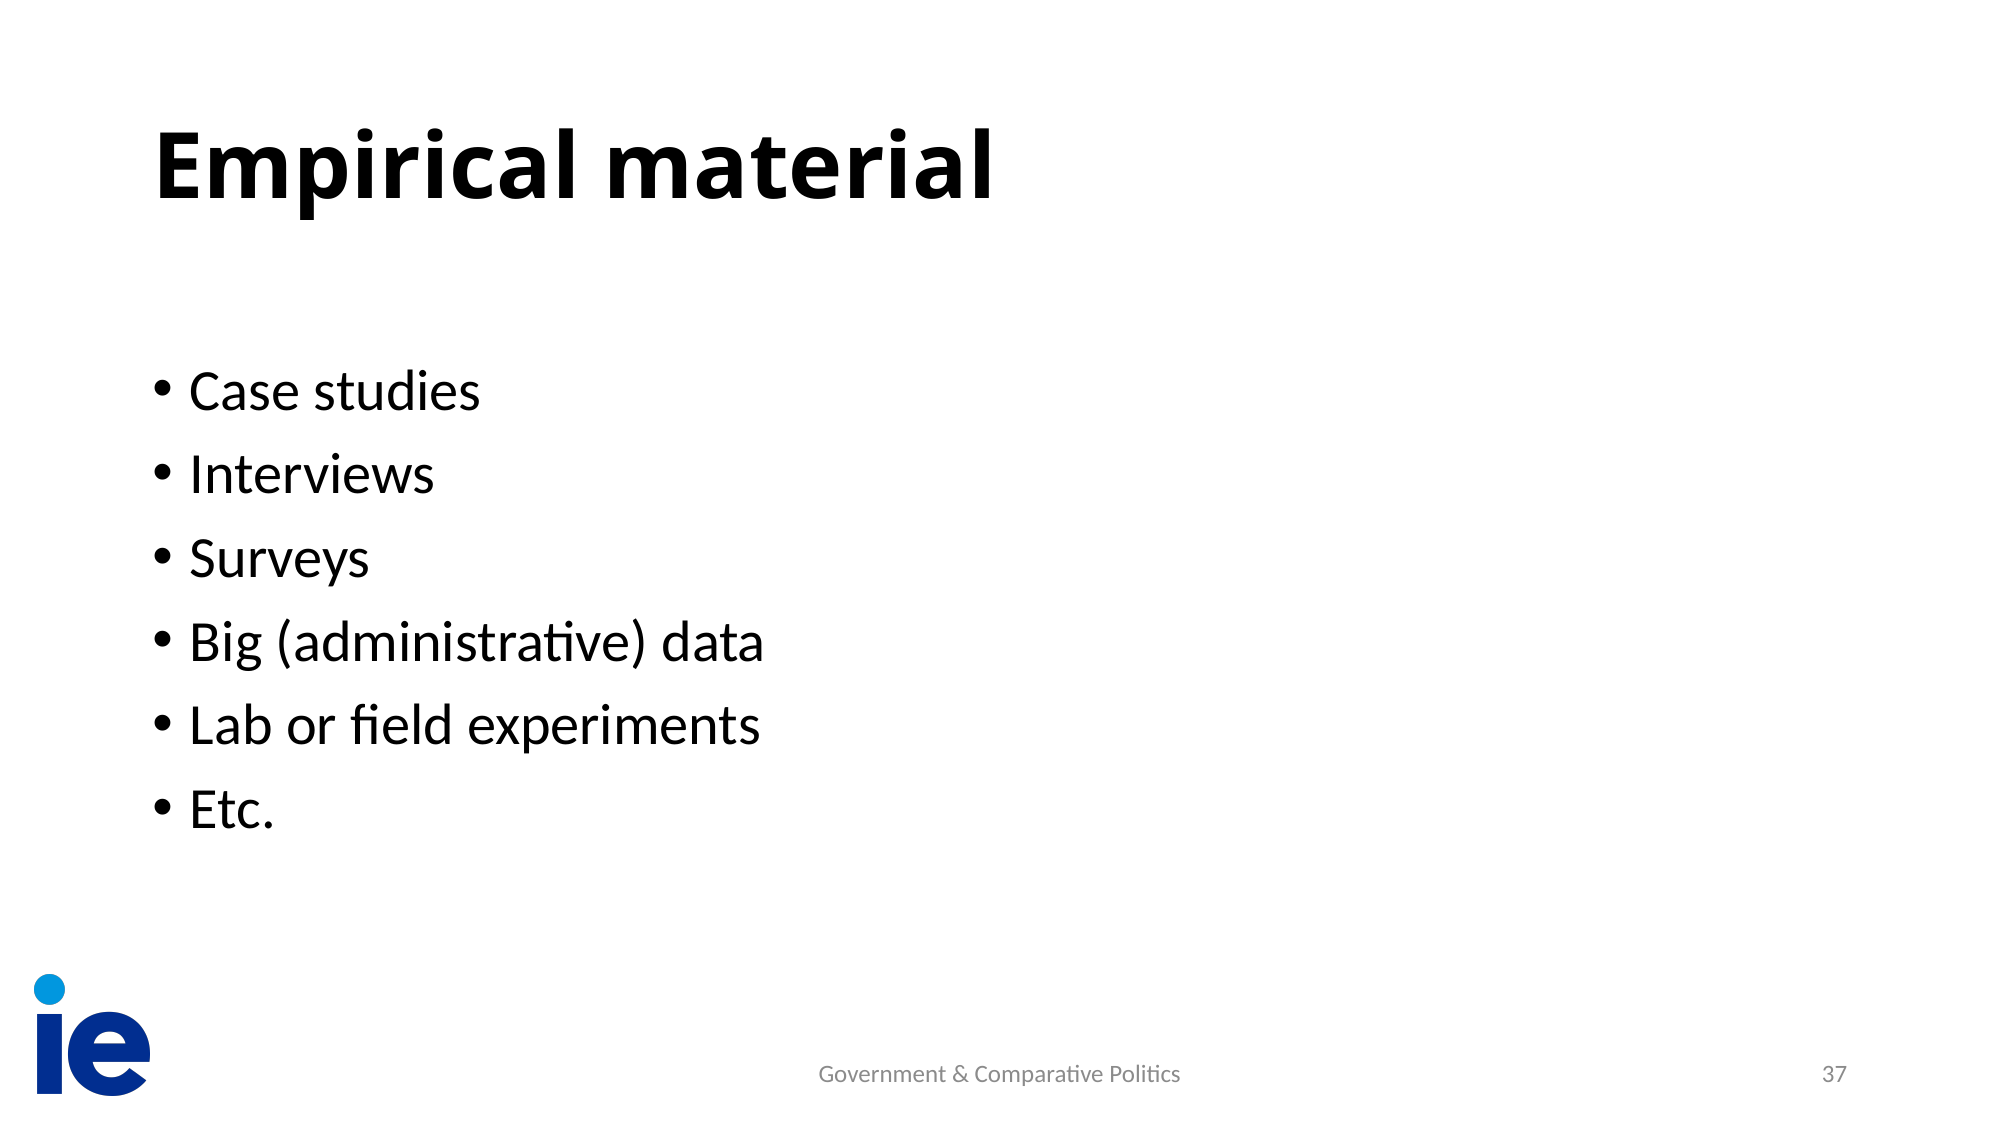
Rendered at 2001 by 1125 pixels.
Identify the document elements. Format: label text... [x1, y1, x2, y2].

picture [34, 974, 150, 1096]
slide_number 37 [1412, 1042, 1863, 1103]
picture [34, 974, 43, 983]
list Case studies Interviews Surveys Big (administrative) data Lab or field experiments Etc. [137, 352, 1863, 1014]
title Empirical material [137, 59, 1863, 278]
footer Government & Comparative Politics [662, 1042, 1338, 1103]
